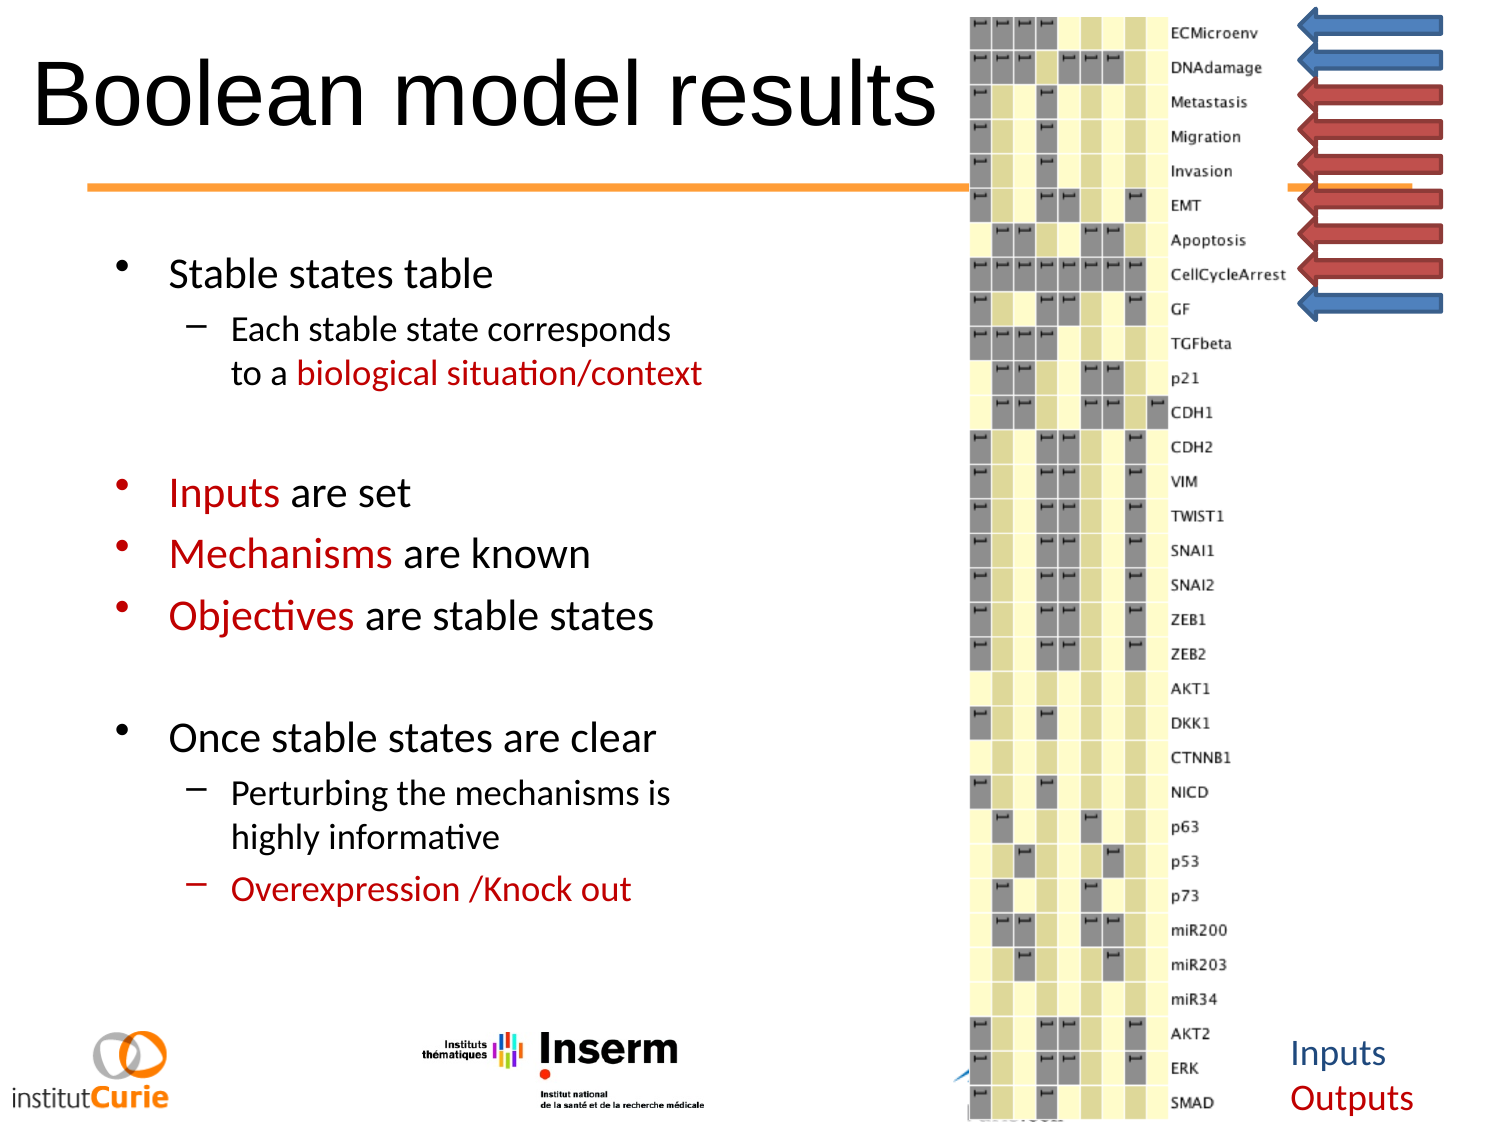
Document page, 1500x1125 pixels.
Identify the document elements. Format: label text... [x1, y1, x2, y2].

title Boolean model results [0, 0, 977, 183]
text_box [1297, 112, 1444, 147]
text_box [1297, 180, 1444, 216]
text_box [1297, 6, 1444, 43]
list Stable states table Each stable state corresponds to a biological situation/context Inputs are set Mechanisms are known Objectives are stable states Once stable states are clear Perturbing the mechanisms is highly informative Overexpression /Knock out [99, 237, 725, 965]
text_box [1297, 286, 1444, 322]
picture [576, 17, 1500, 1122]
text_box [1297, 251, 1444, 288]
text_box [1297, 76, 1444, 114]
text_box [1297, 41, 1444, 77]
picture [422, 1032, 704, 1108]
text_box [1297, 145, 1444, 182]
picture [3, 1027, 173, 1113]
text_box [1297, 215, 1444, 253]
text_box Inputs Outputs [1275, 1020, 1500, 1125]
